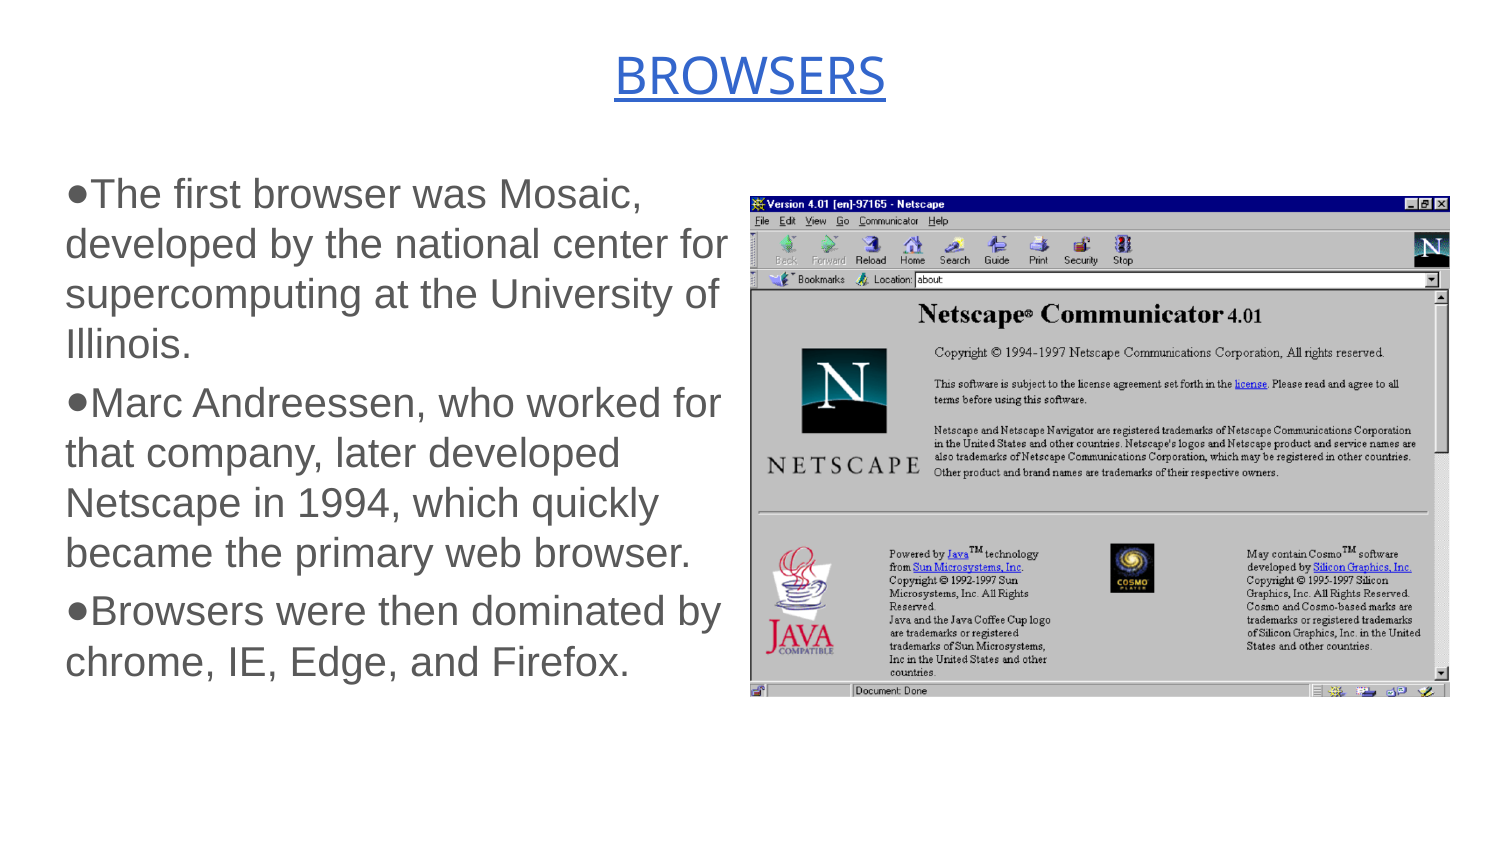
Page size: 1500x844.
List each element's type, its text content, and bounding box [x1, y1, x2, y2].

subtitle The first browser was Mosaic, developed by the national center for supercomputing at the University of Illinois. Marc Andreessen, who worked for that company, later developed Netscape in 1994, which quickly became the primary web browser. Browsers were then dominated by chrome, IE, Edge, and Firefox. [50, 159, 750, 810]
title BROWSERS [0, 37, 1500, 110]
picture [749, 196, 1450, 698]
